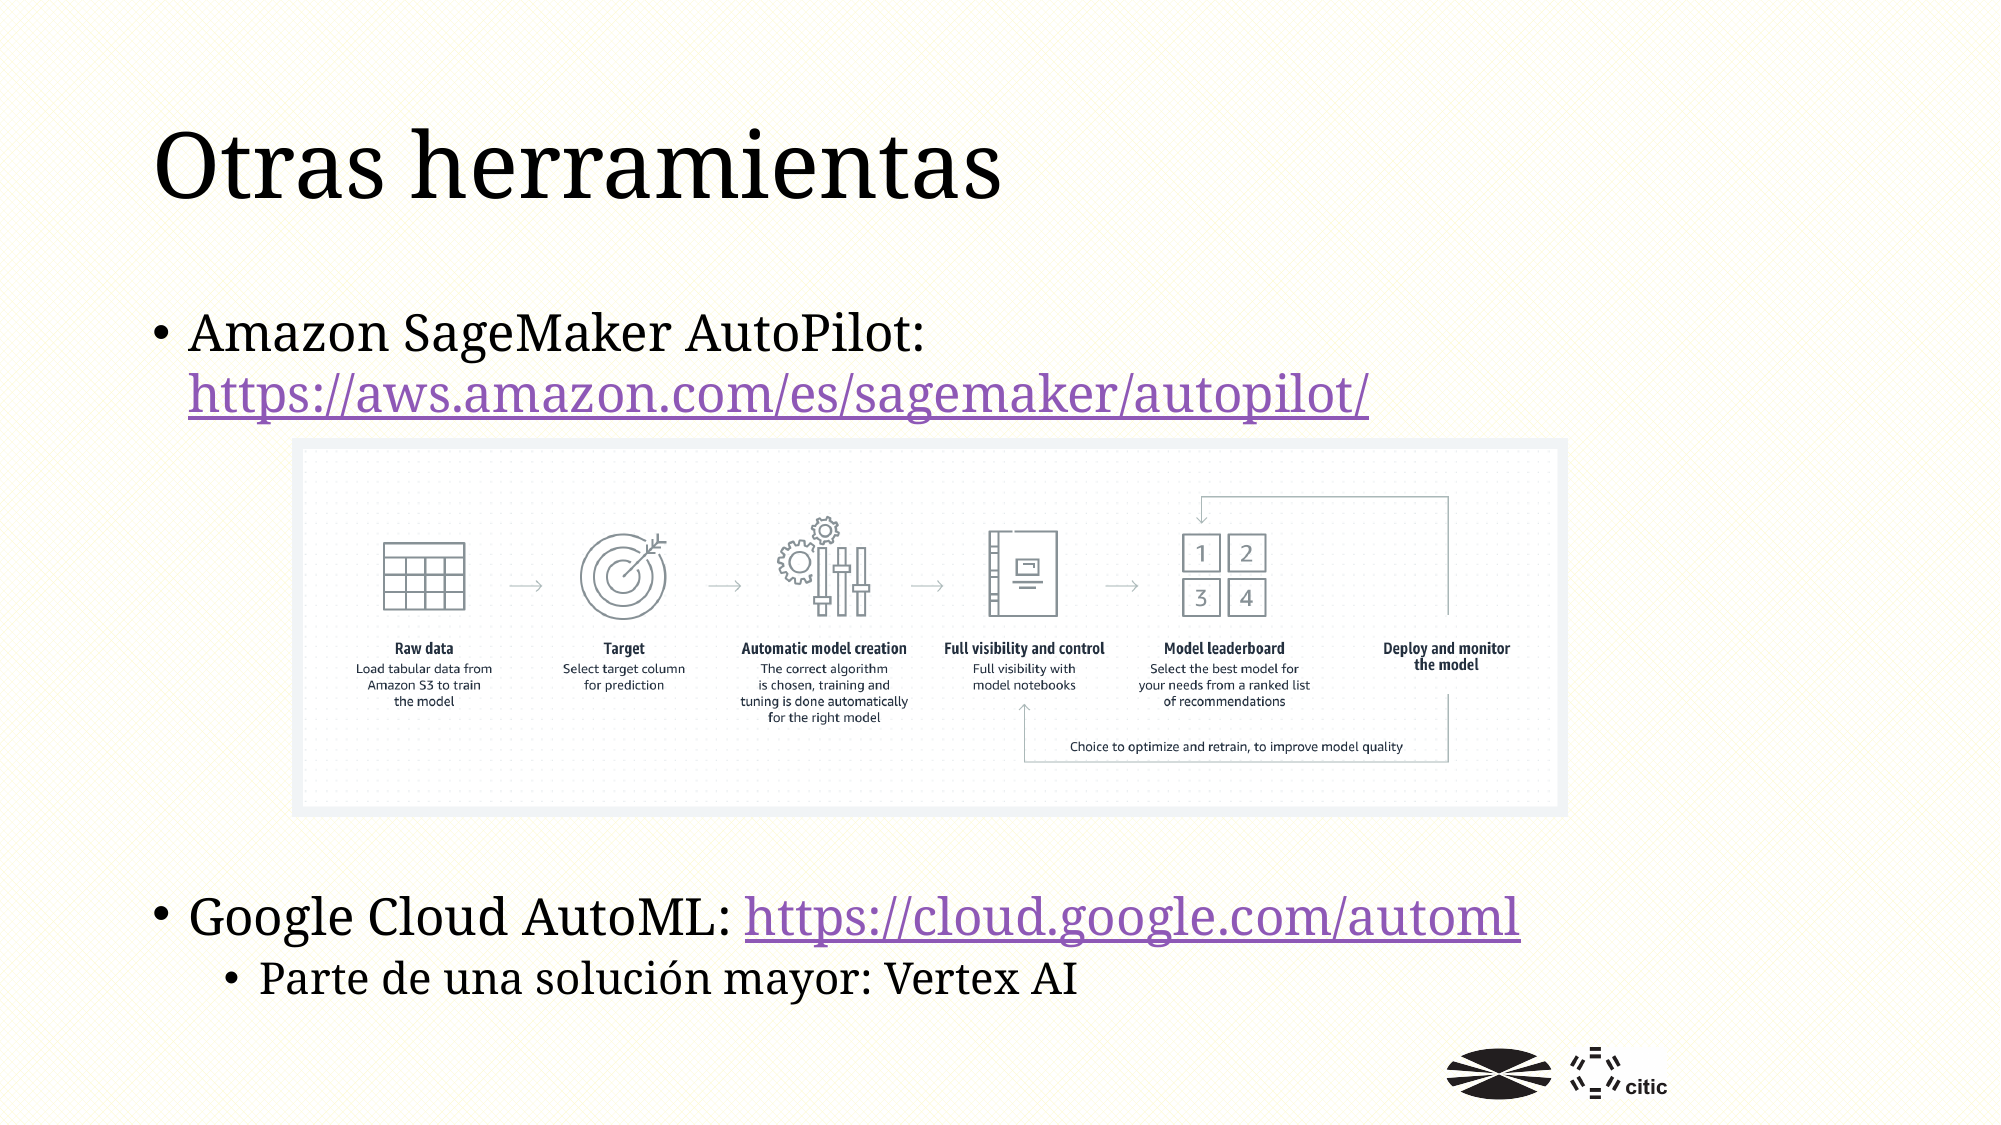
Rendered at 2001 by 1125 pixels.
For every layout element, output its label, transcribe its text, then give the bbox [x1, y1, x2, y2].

title Otras herramientas [137, 59, 1863, 278]
picture [292, 438, 1568, 817]
picture [1445, 1047, 1553, 1101]
list Amazon SageMaker AutoPilot: https://aws.amazon.com/es/sagemaker/autopilot/ Google Cloud AutoML: https://cloud.google.com/automl Parte de una solución mayor: Vertex AI [137, 299, 1863, 1014]
picture [1570, 1047, 1667, 1099]
